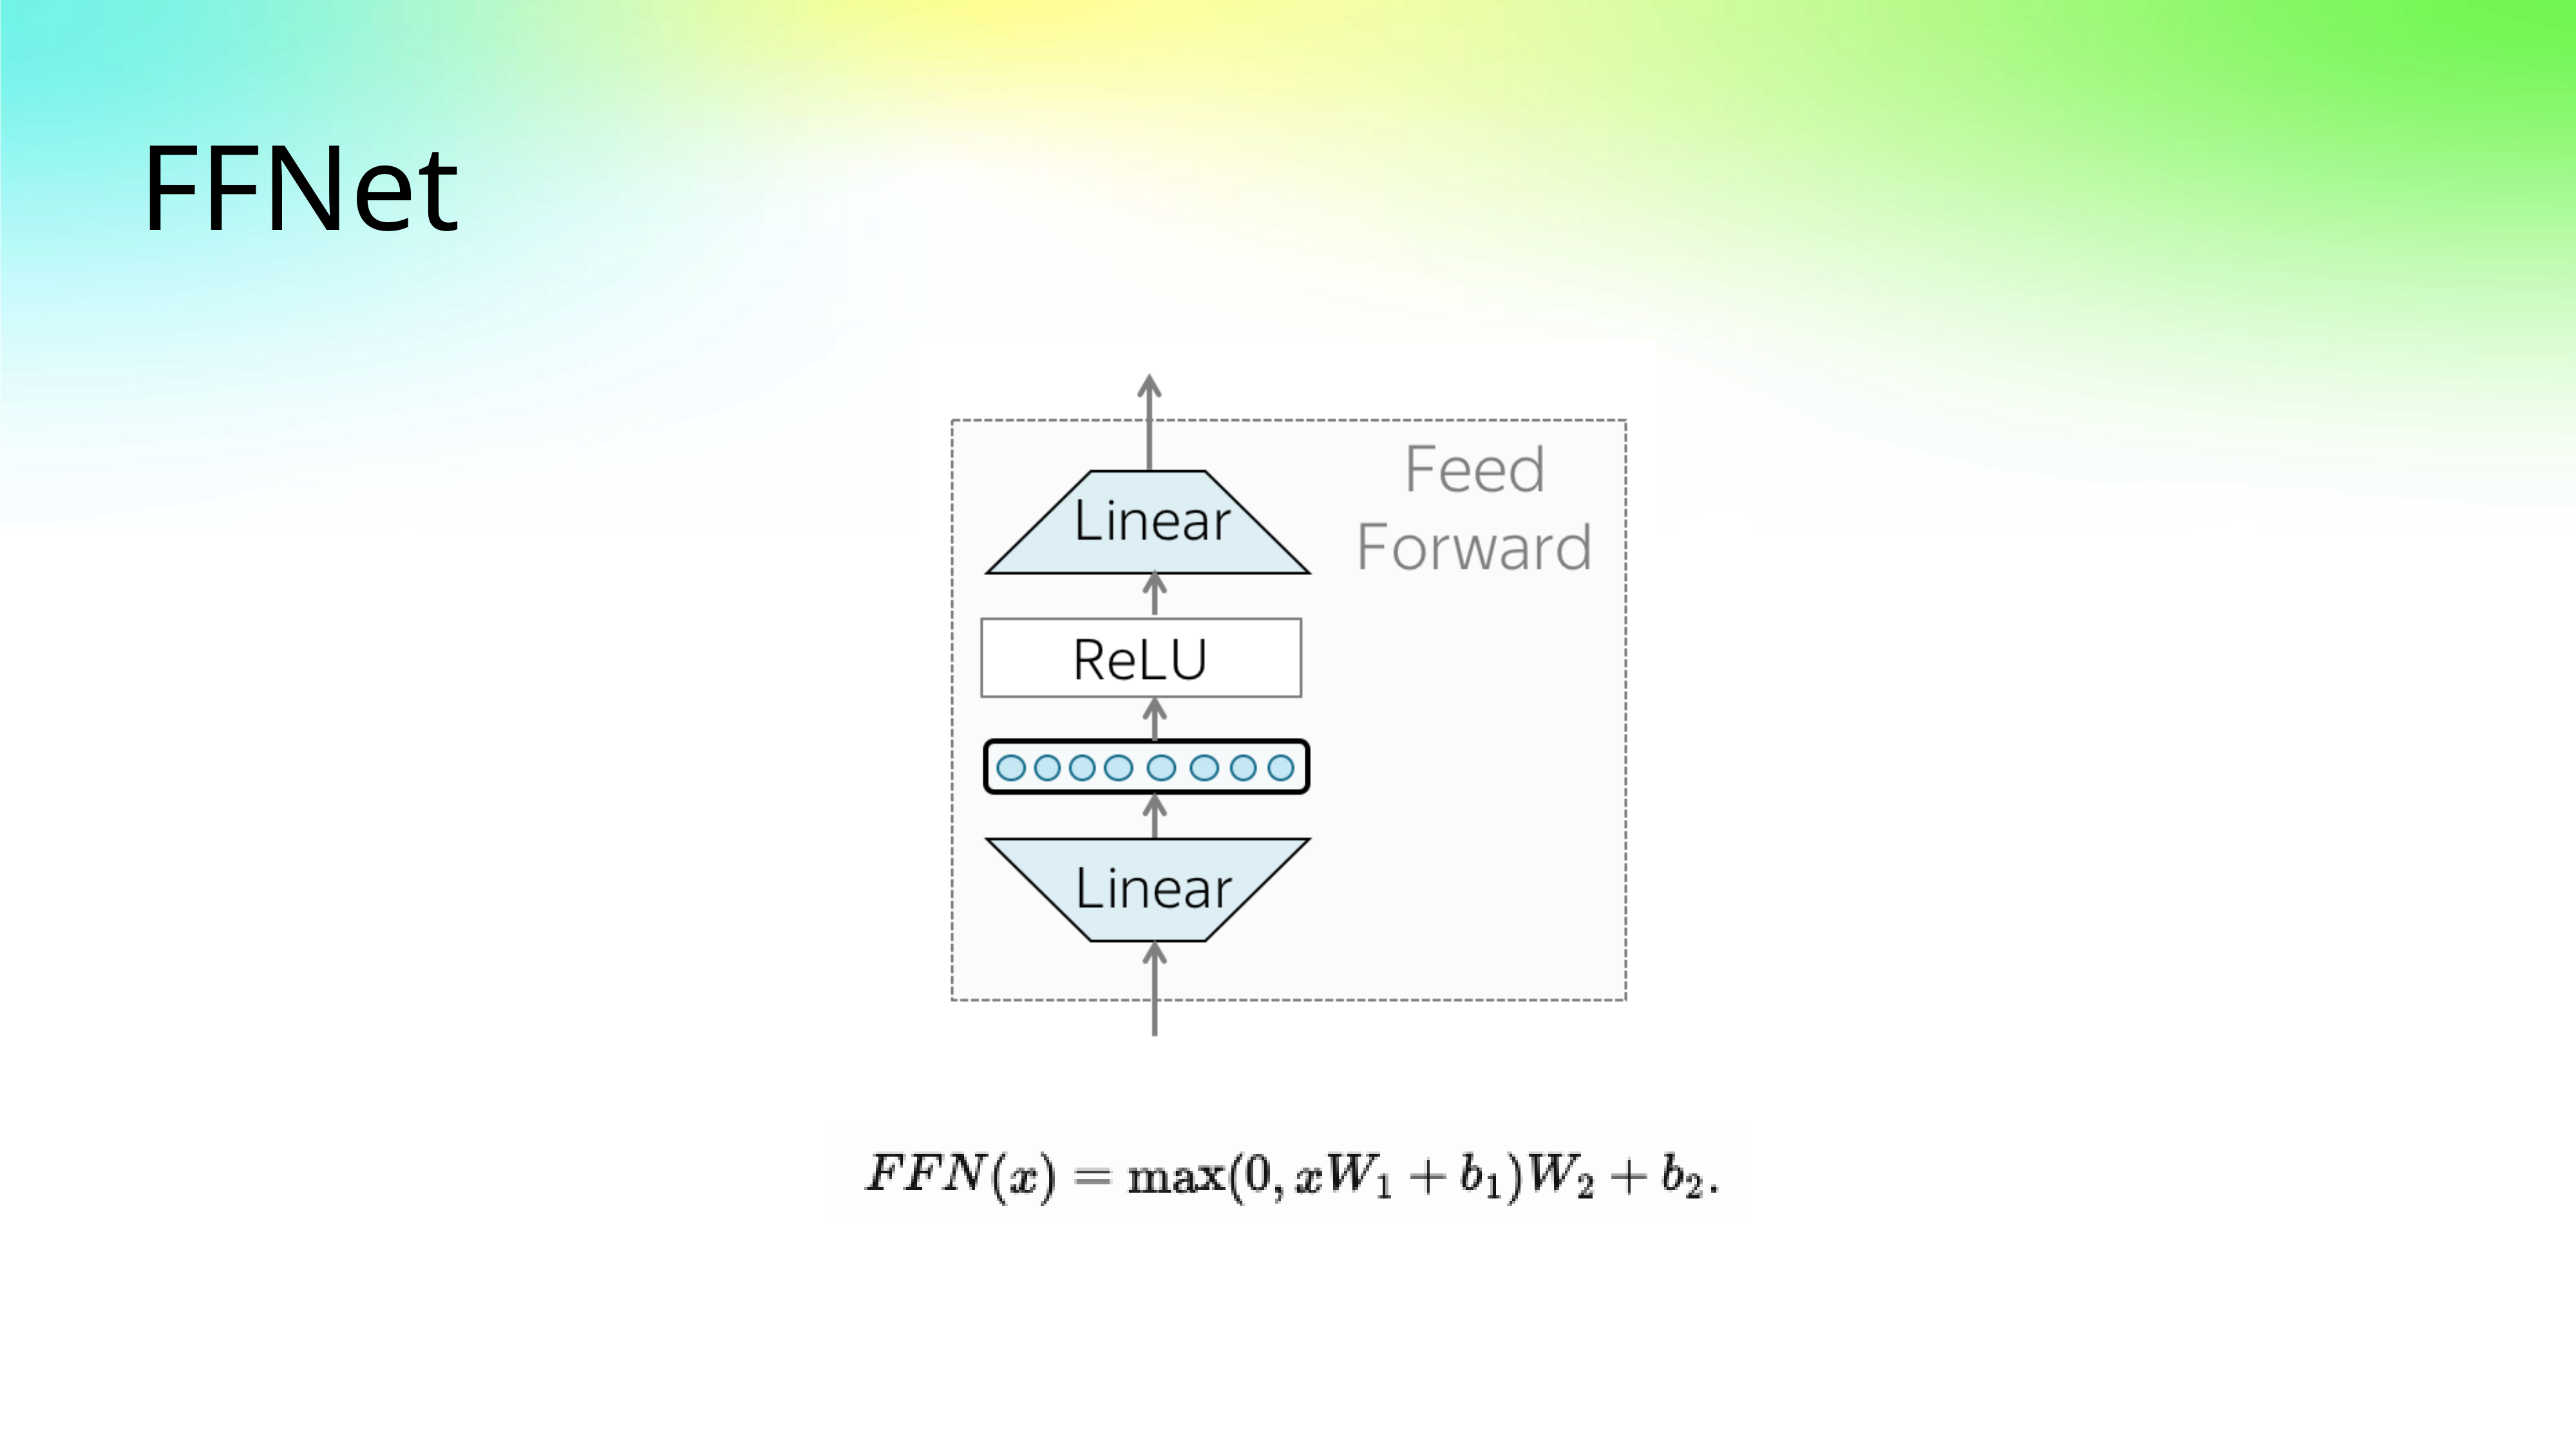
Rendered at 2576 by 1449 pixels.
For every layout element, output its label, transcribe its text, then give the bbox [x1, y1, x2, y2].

picture [0, 0, 2576, 1449]
title FFNet [133, 107, 2443, 350]
